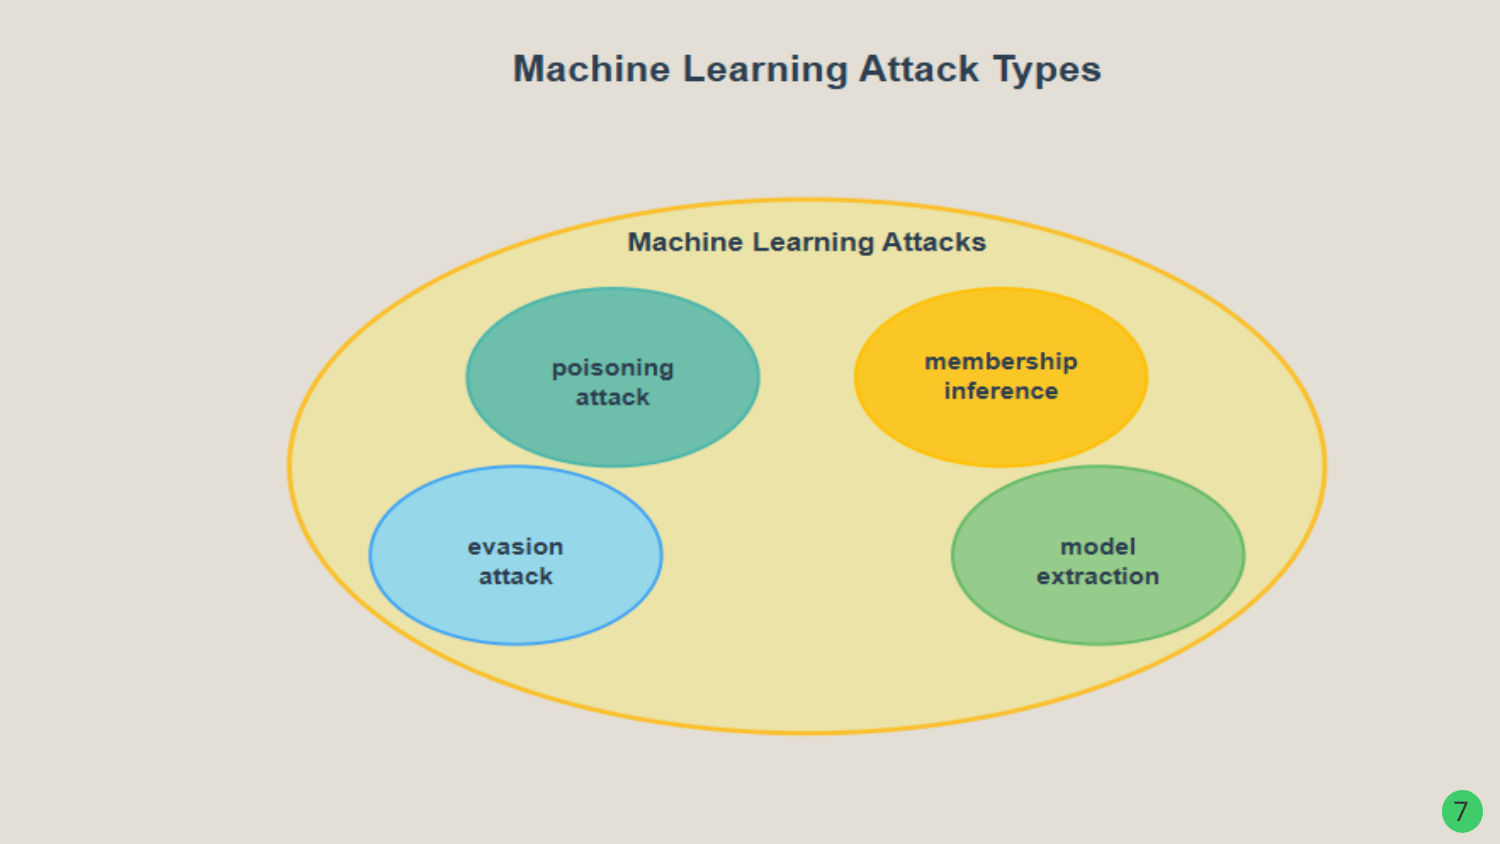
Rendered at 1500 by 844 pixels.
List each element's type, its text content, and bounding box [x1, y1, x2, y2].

picture [123, 0, 1416, 790]
slide_number ‹#› [1393, 779, 1484, 844]
